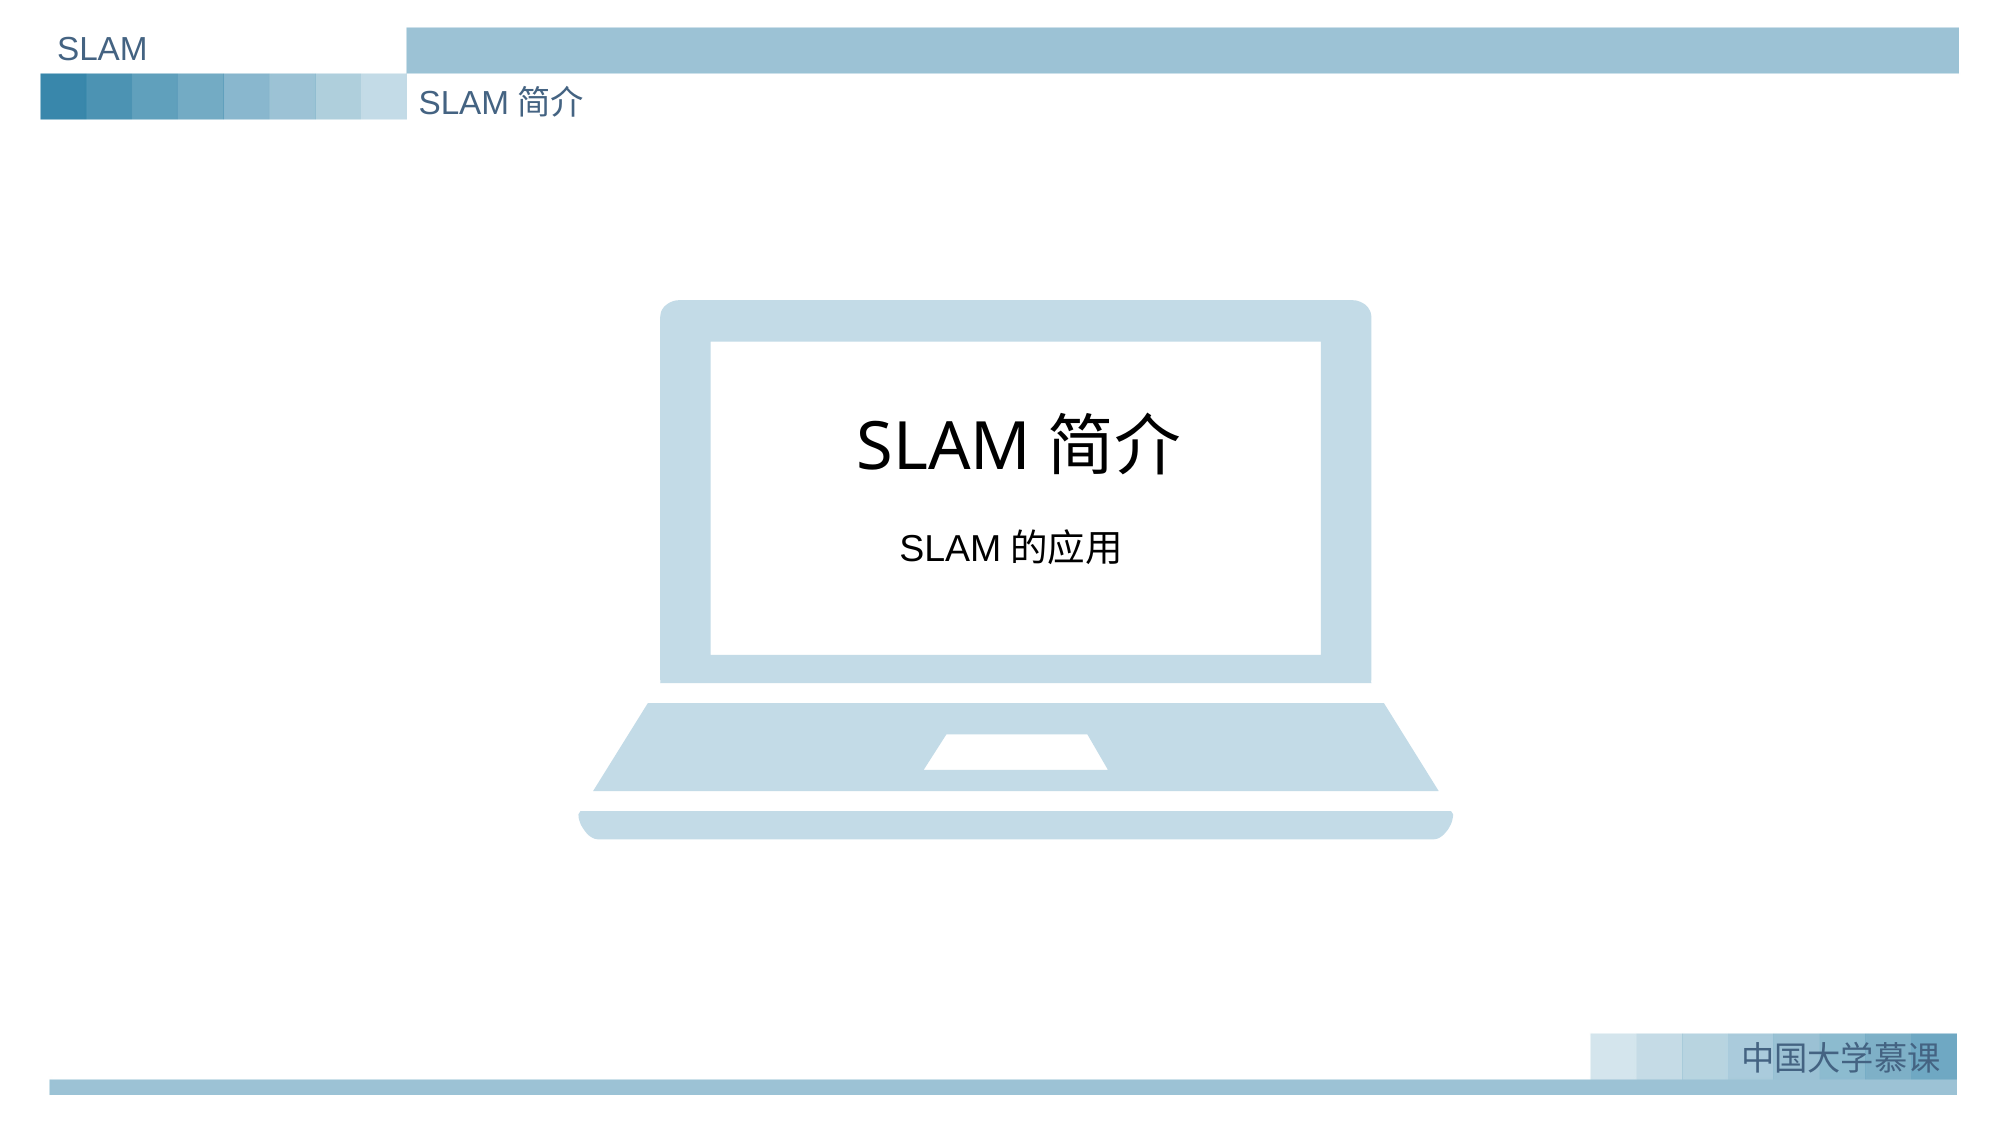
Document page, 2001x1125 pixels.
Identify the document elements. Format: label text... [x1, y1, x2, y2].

text_box SLAM简介 [841, 395, 1196, 491]
text_box [593, 703, 1439, 792]
text_box SLAM [42, 19, 163, 75]
picture [0, 0, 2001, 1125]
text_box [578, 811, 1454, 840]
text_box SLAM的应用 [884, 516, 1147, 577]
text_box SLAM简介 [403, 73, 599, 129]
text_box [660, 300, 1372, 684]
text_box 中国大学慕课 [1726, 1029, 1956, 1085]
